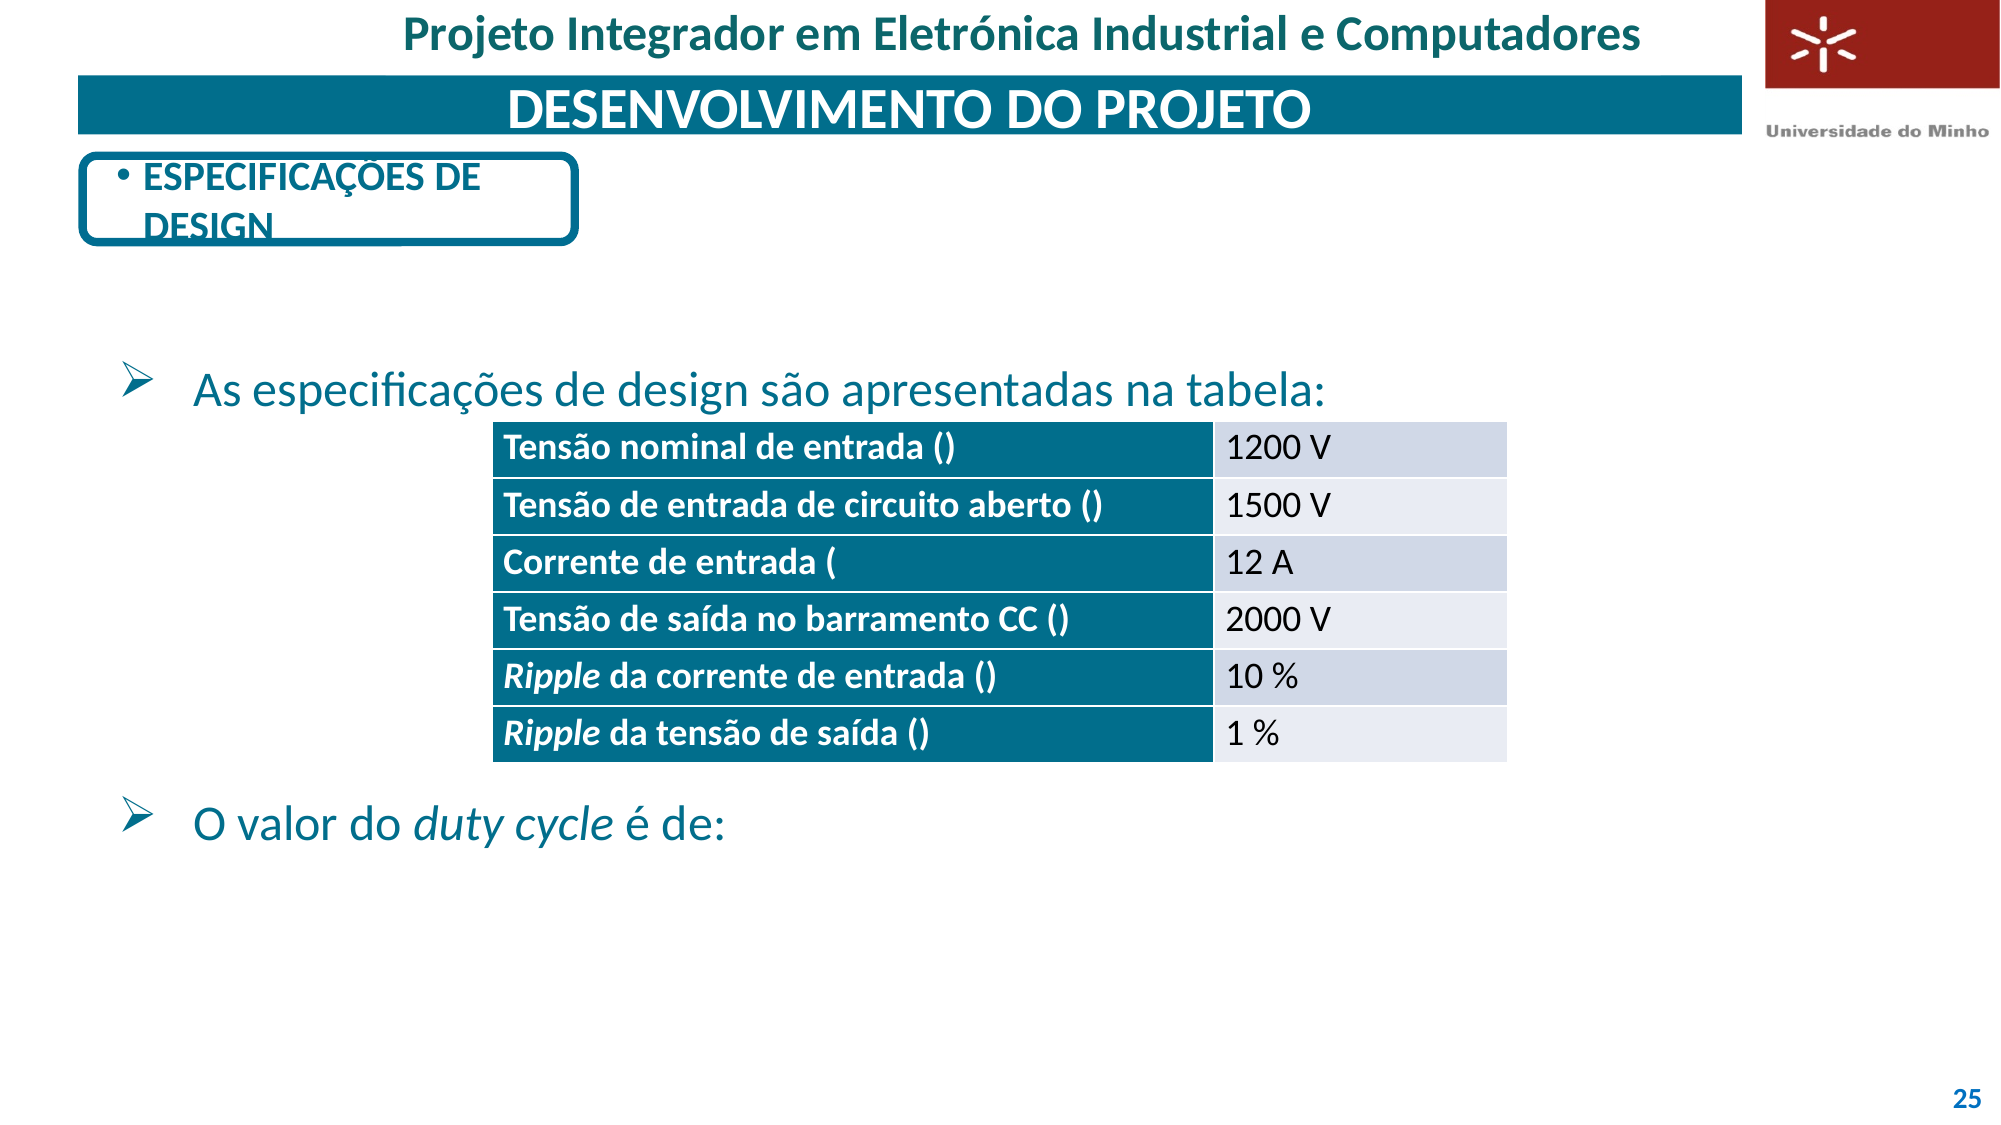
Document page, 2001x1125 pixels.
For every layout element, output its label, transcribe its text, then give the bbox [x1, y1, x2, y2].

text_box Especificações de Design [82, 155, 575, 243]
text_box Projeto Integrador em Eletrónica Industrial e Computadores [385, 11, 1661, 76]
picture [1765, 0, 2000, 138]
text_box [78, 263, 1697, 1106]
text_box [103, 288, 1722, 1125]
title Desenvolvimento do Projeto [78, 75, 1742, 135]
